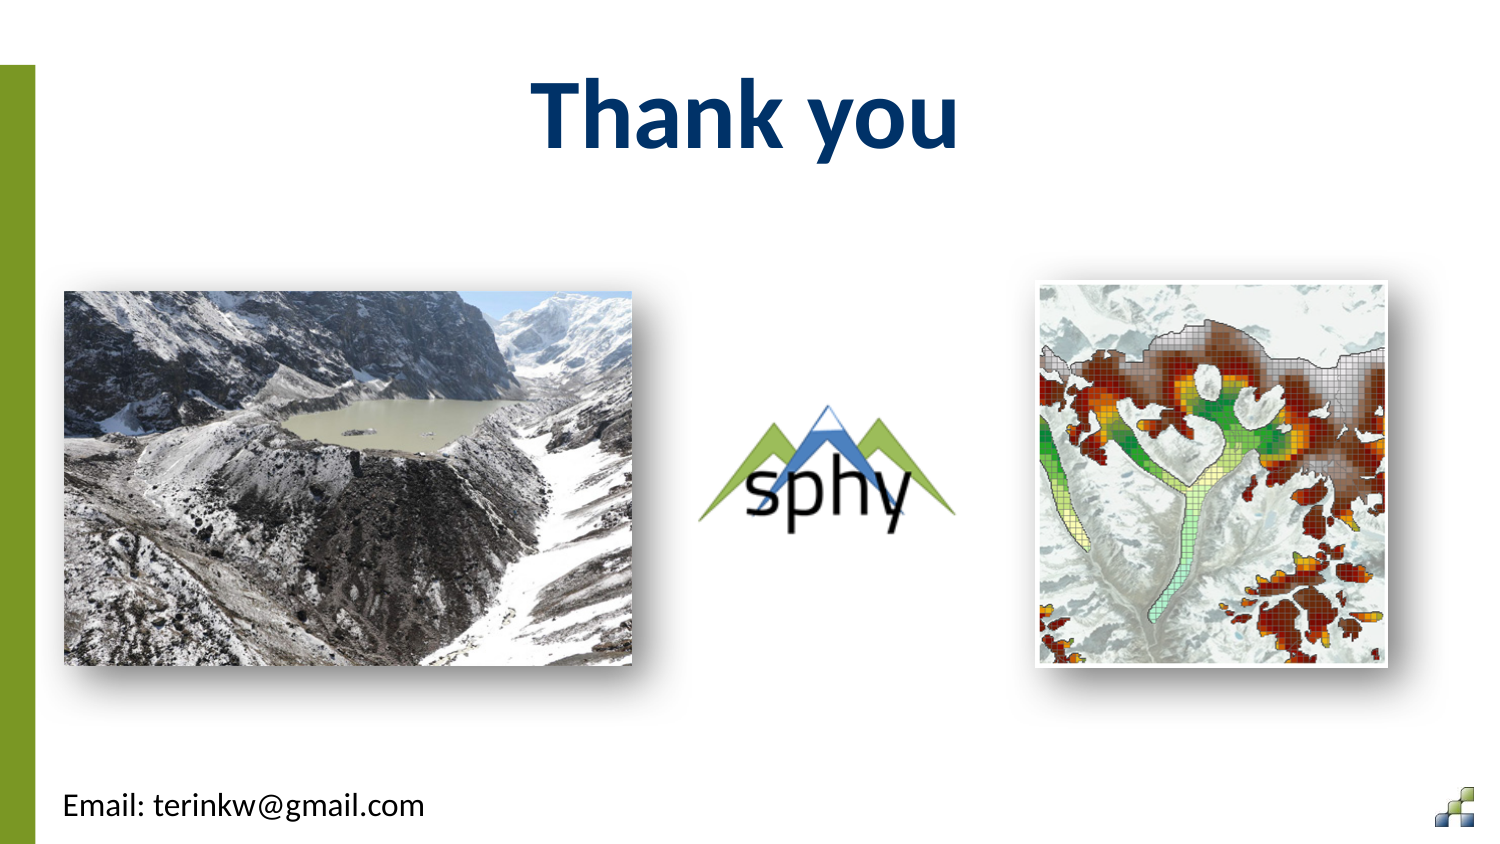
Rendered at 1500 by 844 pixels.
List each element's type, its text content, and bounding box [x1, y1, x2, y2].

picture [64, 291, 633, 666]
title Thank you [92, 40, 1400, 151]
text_box Email: terinkw@gmail.com [47, 776, 441, 831]
picture [690, 398, 967, 540]
picture [1035, 279, 1389, 669]
picture [1435, 787, 1474, 827]
